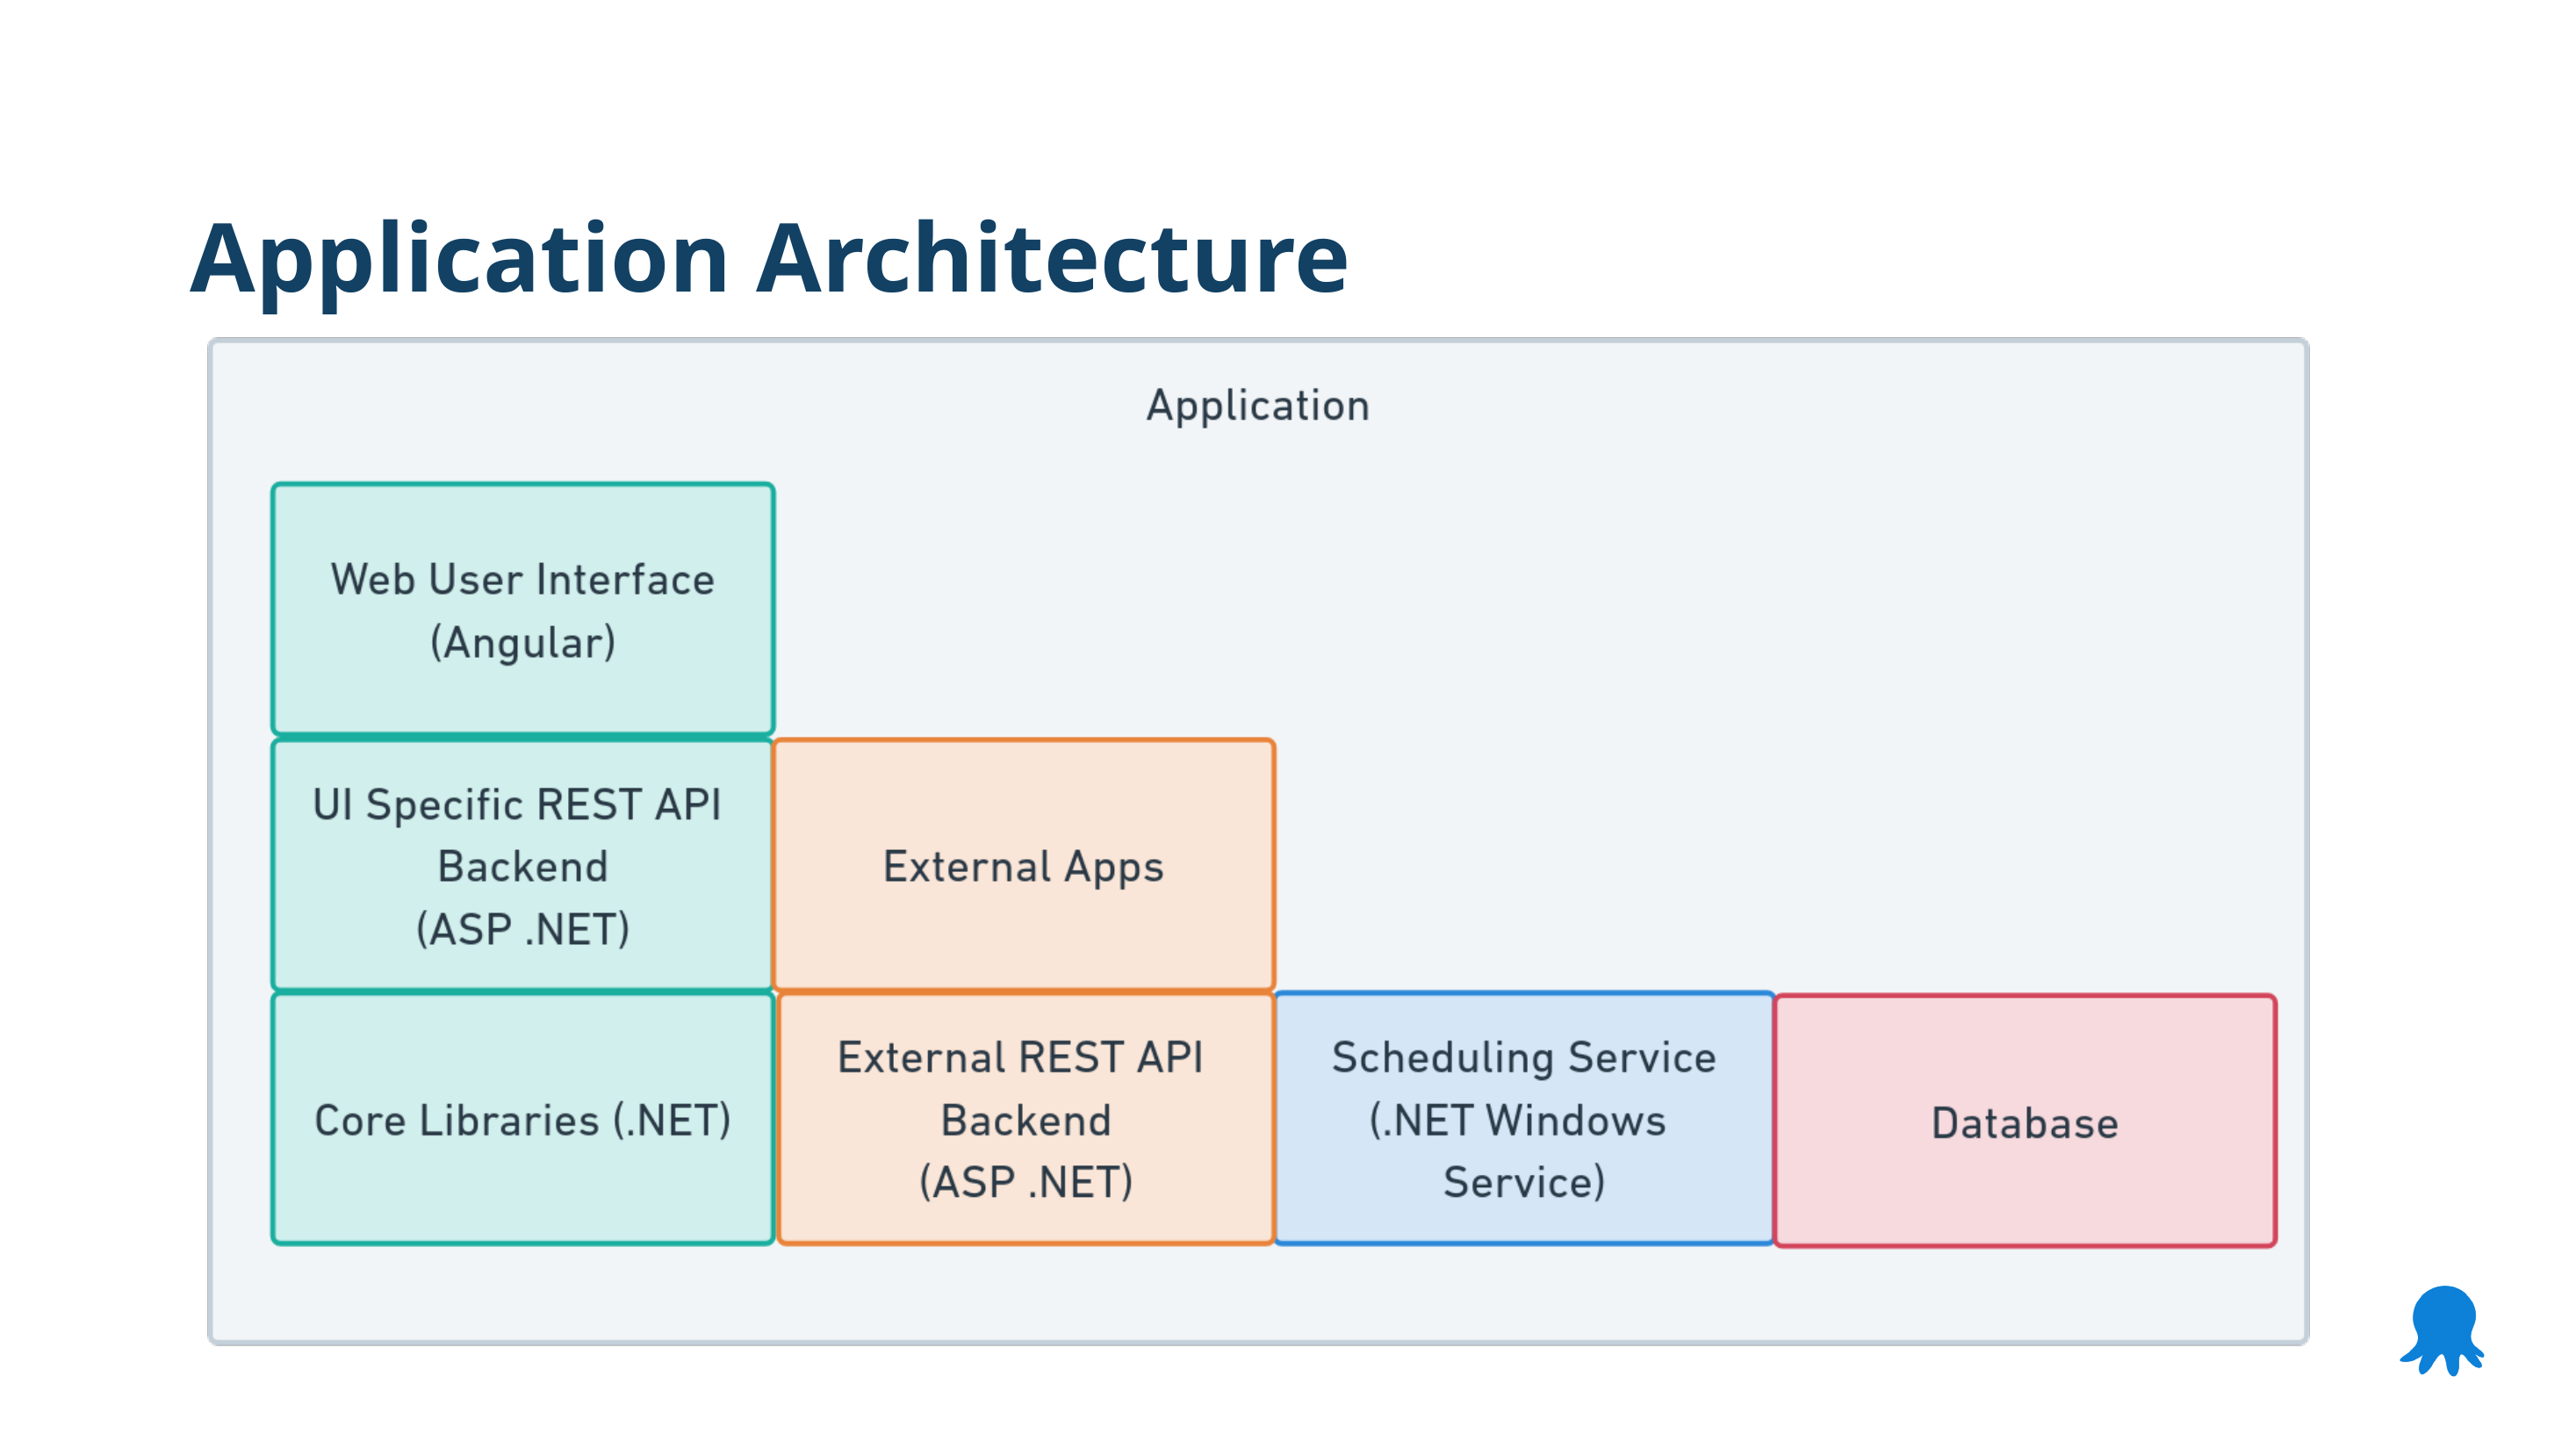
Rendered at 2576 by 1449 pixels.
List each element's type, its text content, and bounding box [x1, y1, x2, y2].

picture [2399, 1286, 2493, 1377]
subtitle Application Architecture [176, 173, 2393, 315]
picture [184, 314, 2392, 1370]
